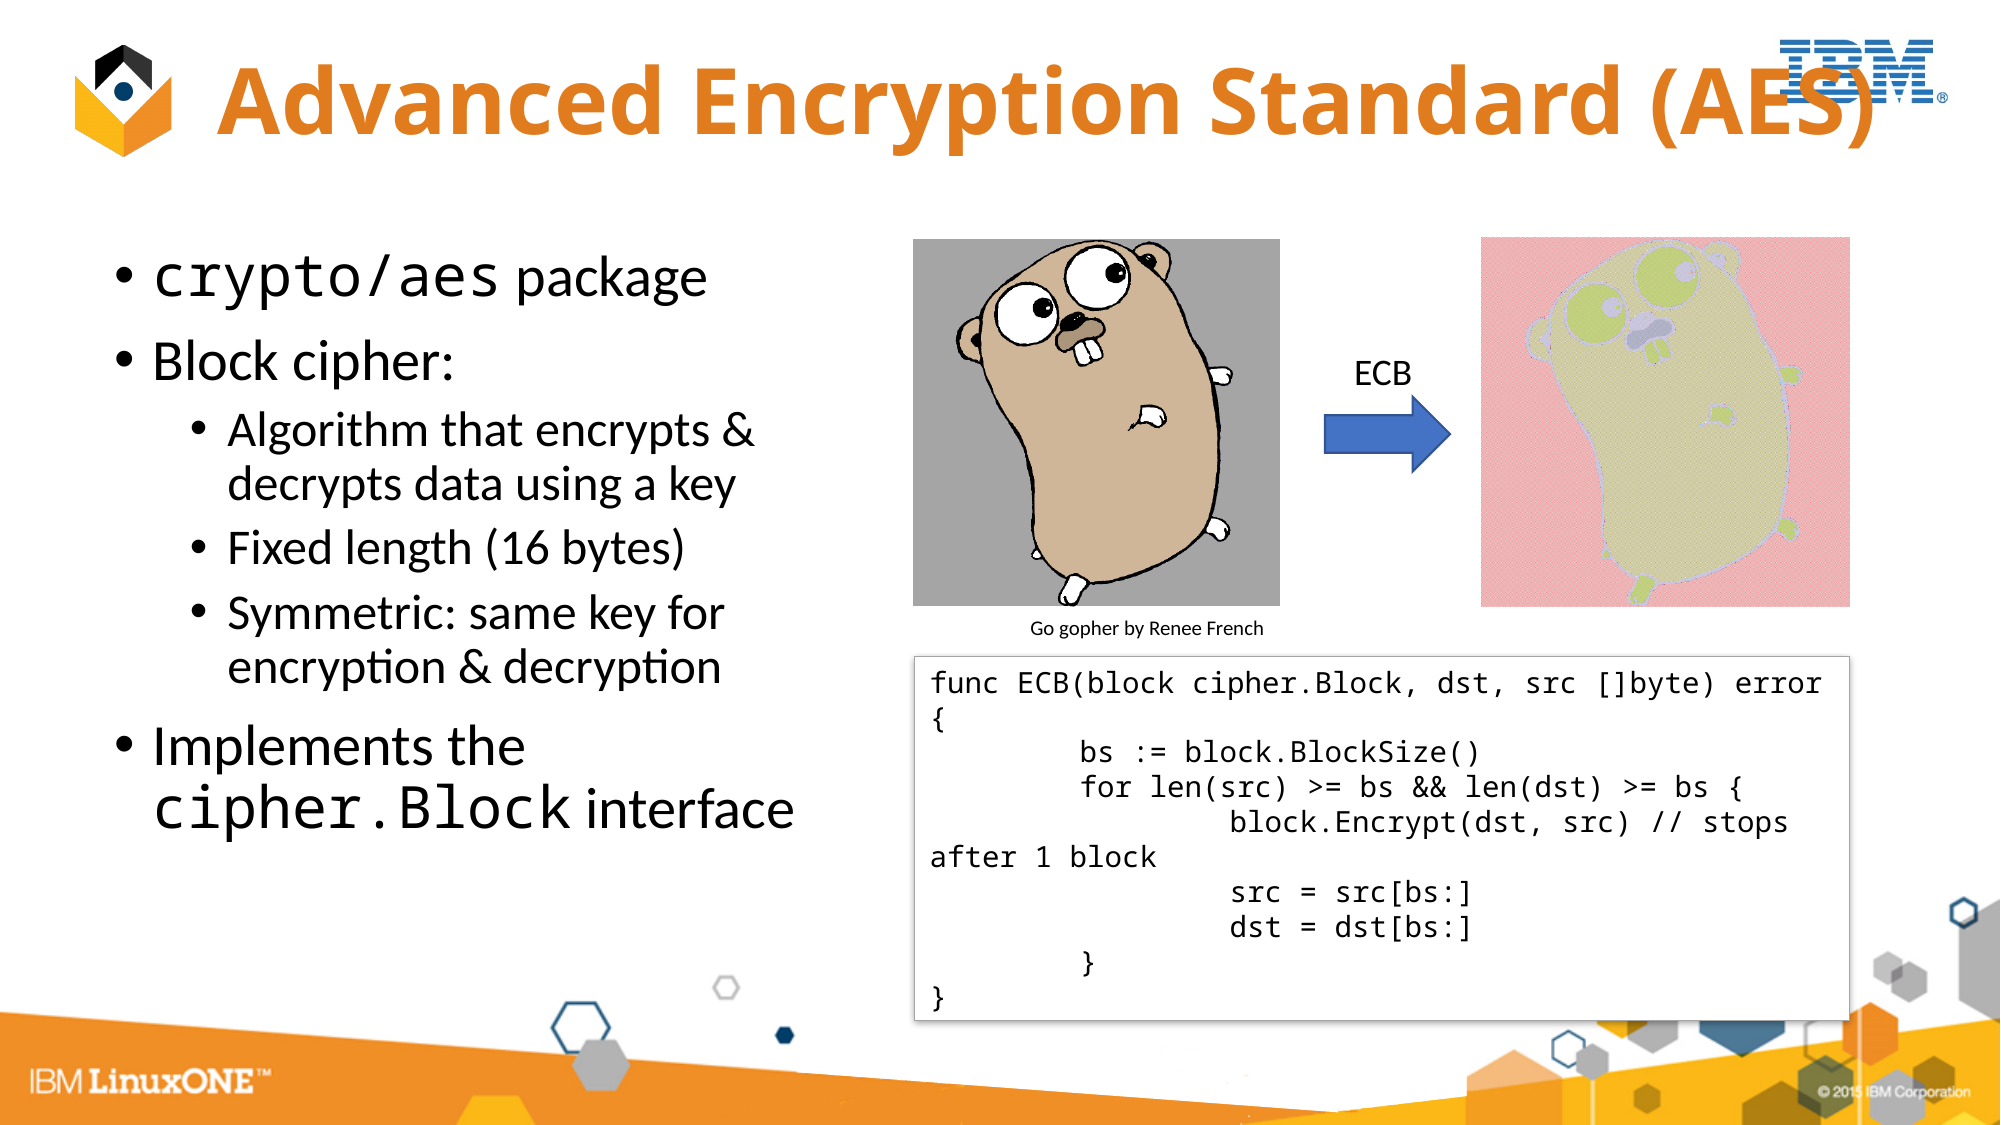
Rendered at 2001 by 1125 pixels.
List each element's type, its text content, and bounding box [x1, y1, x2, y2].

title Advanced Encryption Standard (AES) [202, 0, 1928, 214]
text_box func ECB(block cipher.Block, dst, src []byte) error { bs := block.BlockSize() for len(src) >= bs && len(dst) >= bs { block.Encrypt(dst, src) // stops after 1 block src = src[bs:] dst = dst[bs:] } } [914, 656, 1850, 1021]
picture [0, 0, 2000, 1125]
text_box ECB [1339, 340, 1428, 401]
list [912, 238, 1280, 607]
text_box Go gopher by Renee French [1015, 607, 1280, 648]
list crypto/aes package Block cipher: Algorithm that encrypts & decrypts data using a key Fixed length (16 bytes) Symmetric: same key for encryption & decryption Implements the cipher.Block interface [99, 238, 882, 1005]
text_box [1323, 401, 1452, 475]
